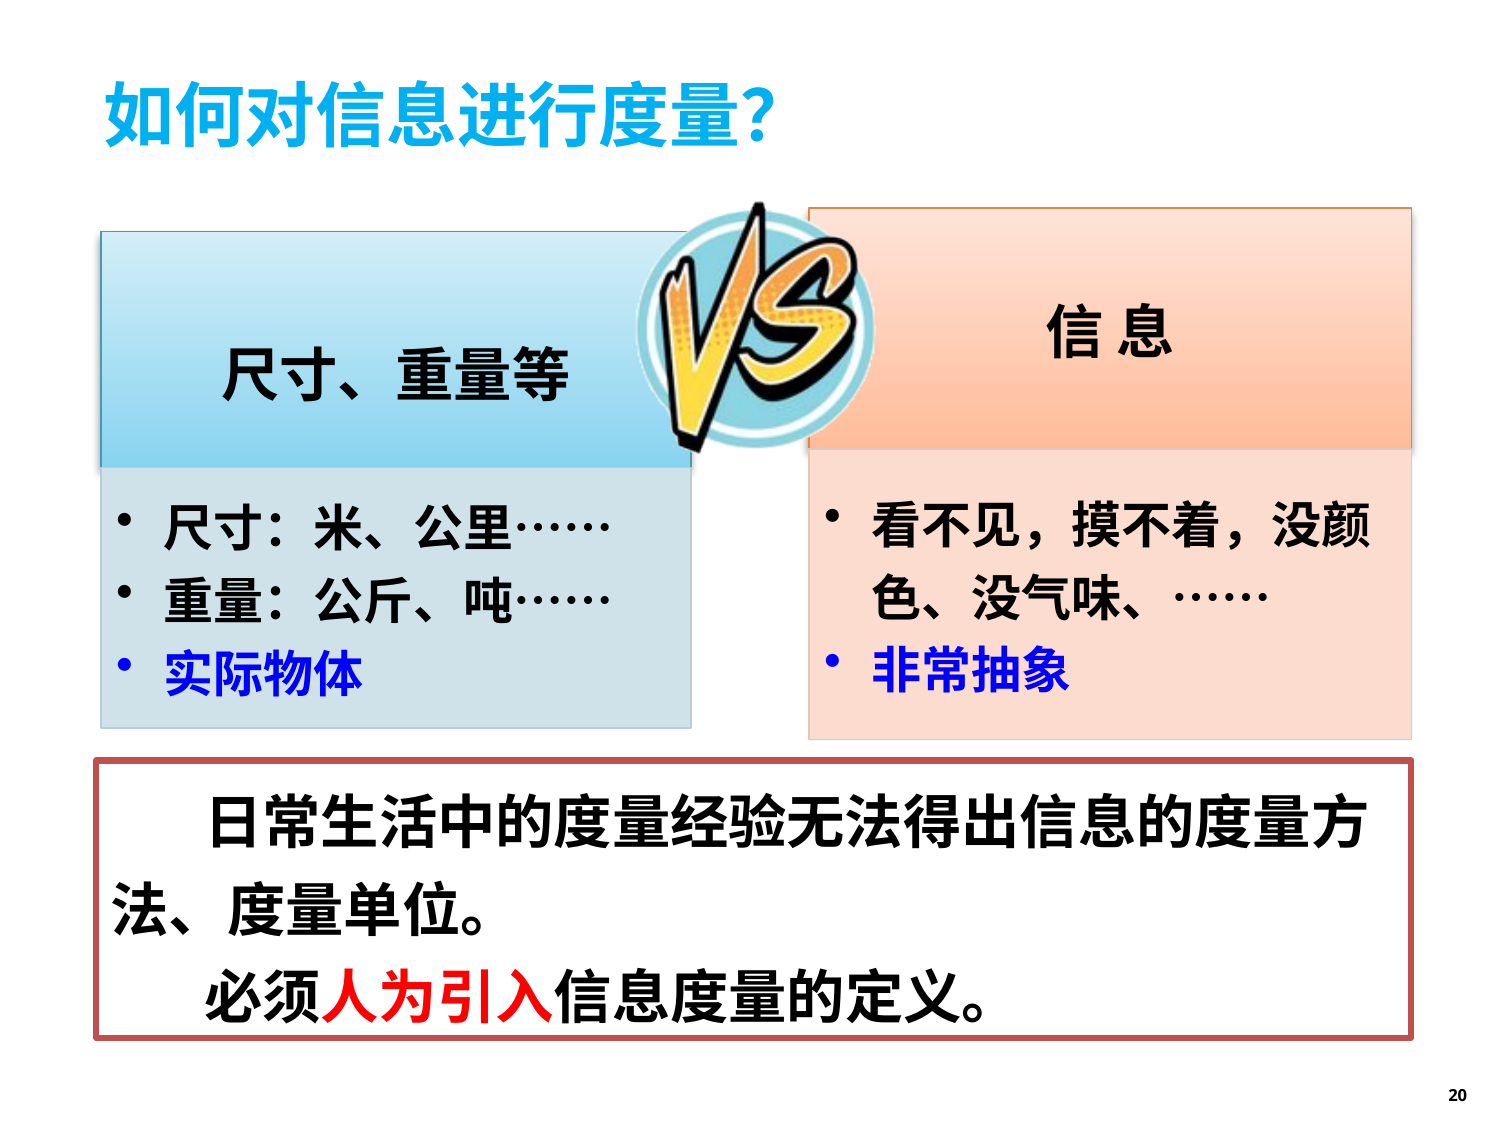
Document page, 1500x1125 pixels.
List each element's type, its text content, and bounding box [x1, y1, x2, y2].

picture [631, 198, 881, 458]
slide_number 20 [1379, 1075, 1483, 1118]
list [100, 231, 692, 729]
title 如何对信息进行度量？ [88, 30, 1412, 164]
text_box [808, 207, 1412, 740]
text_box 日常生活中的度量经验无法得出信息的度量方法、度量单位。 必须人为引入信息度量的定义。 [93, 757, 1414, 1041]
